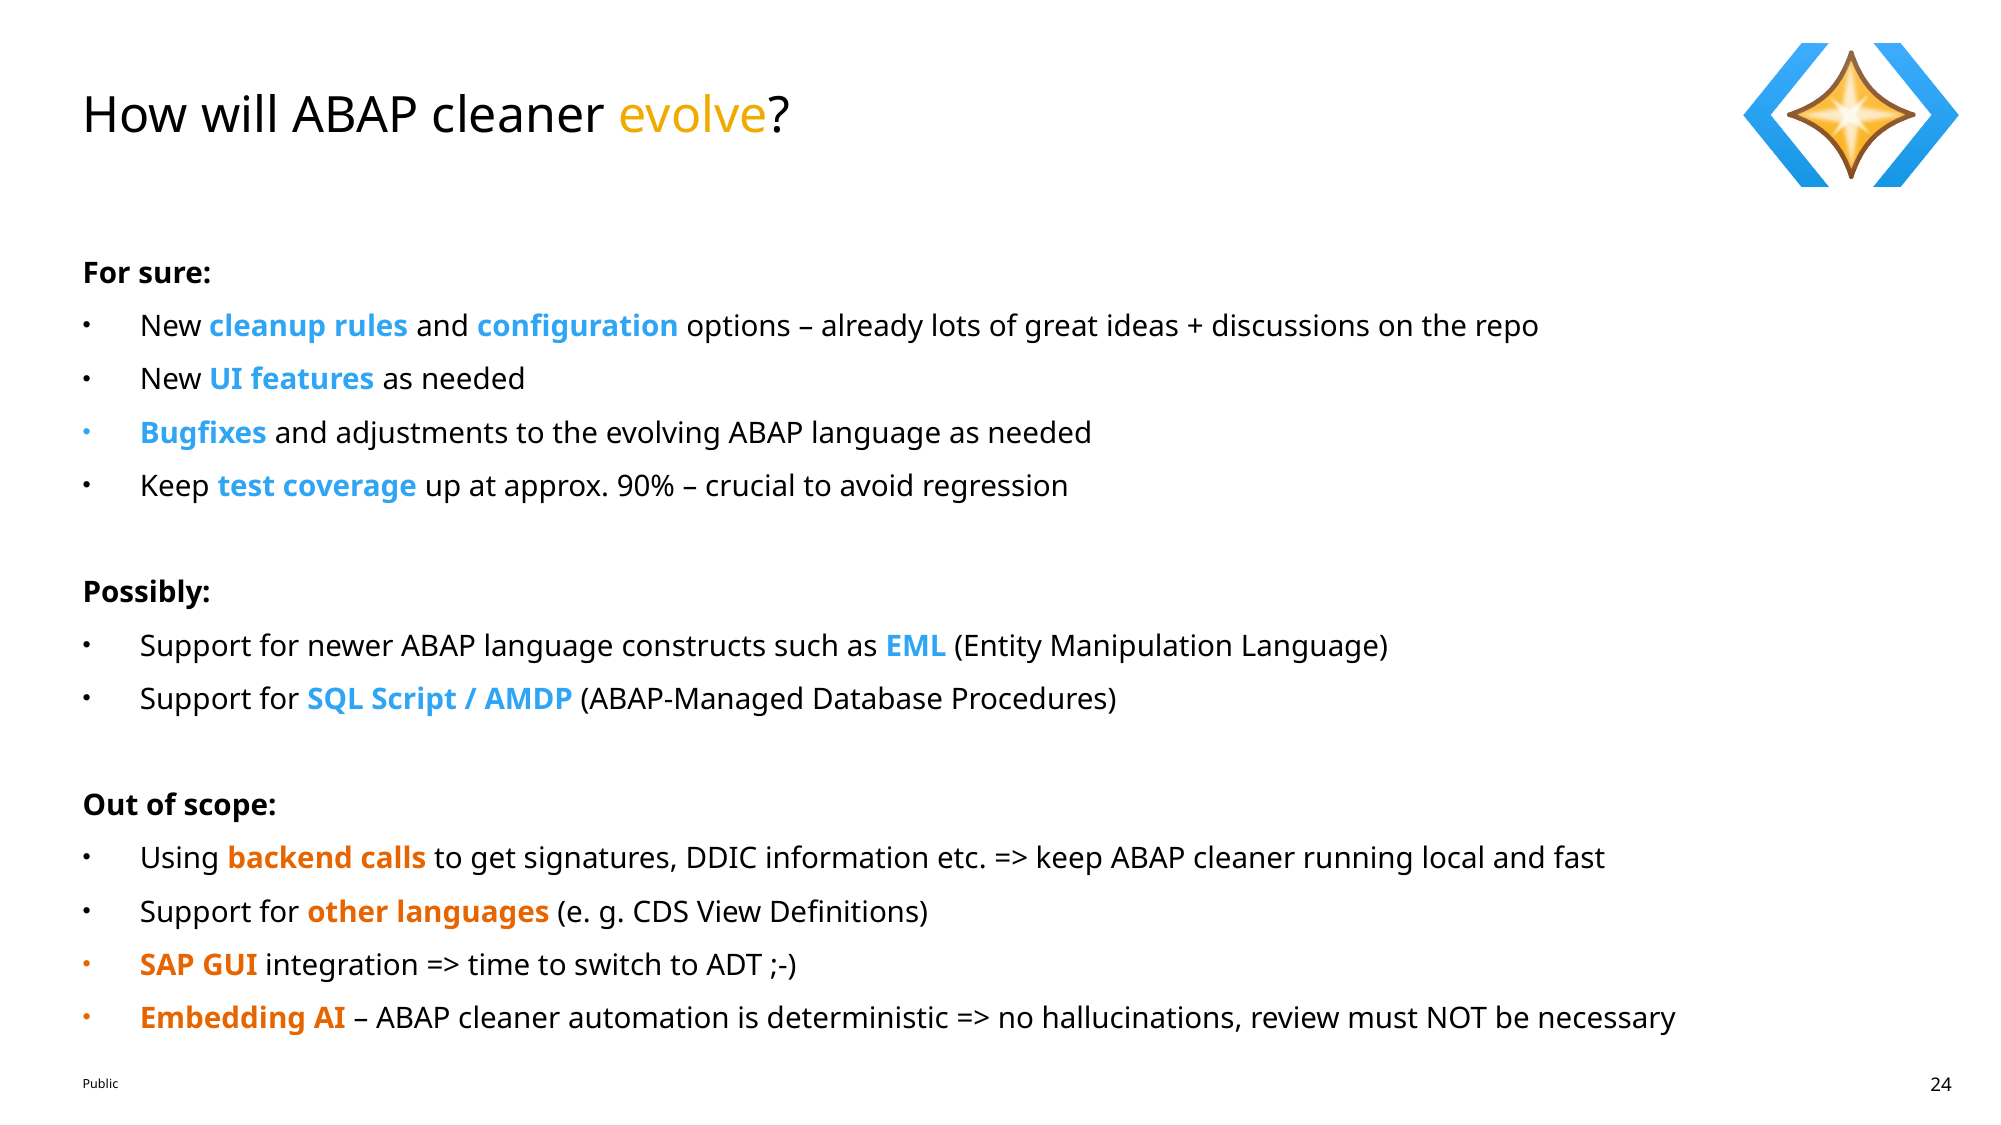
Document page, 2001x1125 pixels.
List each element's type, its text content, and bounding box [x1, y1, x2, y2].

picture [1743, 6, 1960, 223]
title How will ABAP cleaner evolve? [82, 82, 1737, 144]
list For sure: New cleanup rules and configuration options – already lots of great ideas + discussions on the repo New UI features as needed Bugfixes and adjustments to the evolving ABAP language as needed Keep test coverage up at approx. 90% – crucial to avoid regression Possibly: Support for newer ABAP language constructs such as EML (Entity Manipulation Language) Support for SQL Script / AMDP (ABAP-Managed Database Procedures) Out of scope: Using backend calls to get signatures, DDIC information etc. => keep ABAP cleaner running local and fast Support for other languages (e. g. CDS View Definitions) SAP GUI integration => time to switch to ADT ;-) Embedding AI – ABAP cleaner automation is deterministic => no hallucinations, review must NOT be necessary [82, 253, 1918, 1040]
